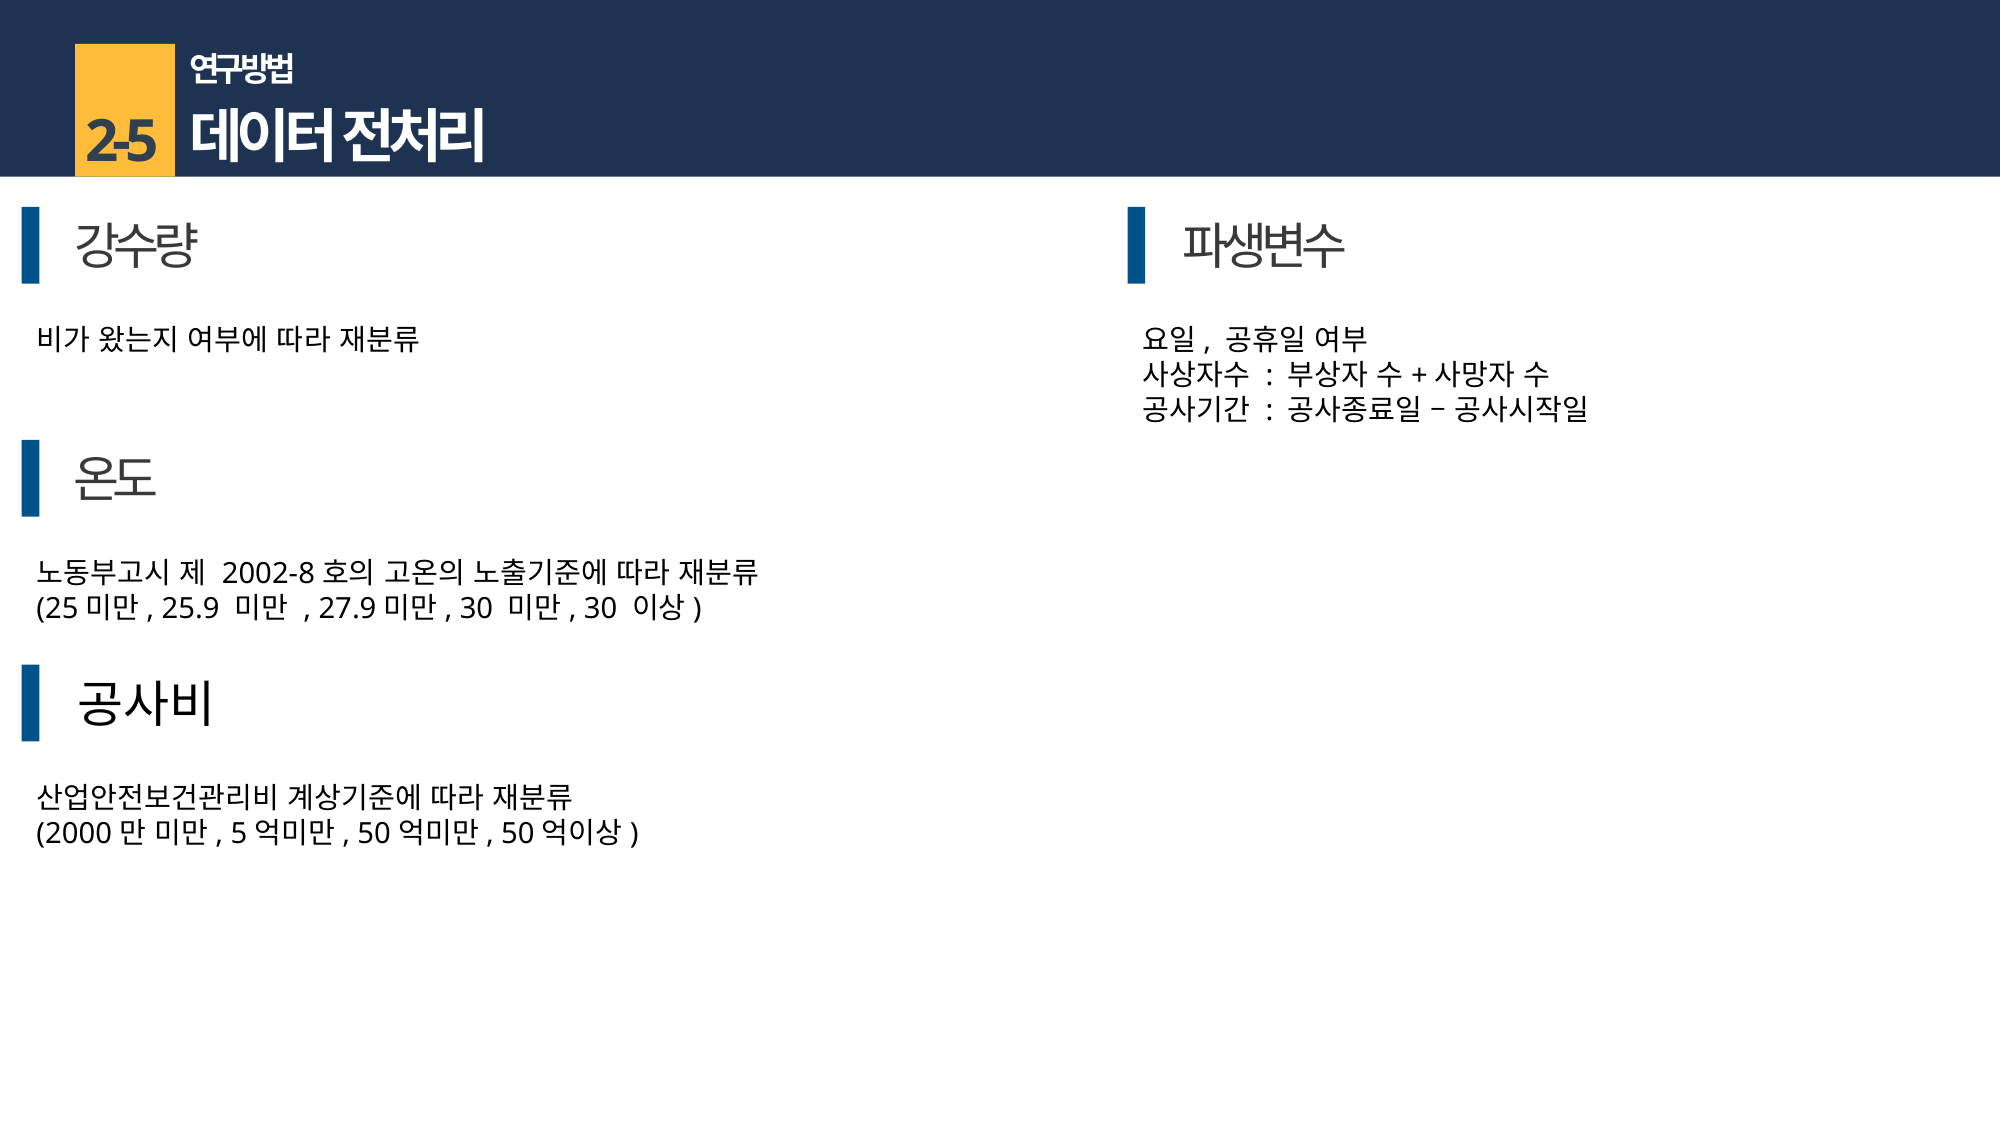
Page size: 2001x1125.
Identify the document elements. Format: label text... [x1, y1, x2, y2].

text_box [21, 439, 40, 518]
text_box 공사비 [62, 665, 231, 740]
text_box [21, 206, 40, 285]
text_box [21, 664, 40, 742]
text_box [1127, 206, 1146, 285]
text_box 온도 [58, 440, 182, 516]
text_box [0, 0, 2000, 182]
text_box 노동부고시 제 2002-8호의 고온의 노출기준에 따라 재분류 (25미만, 25.9 미만 , 27.9미만, 30 미만, 30 이상) [21, 546, 1488, 667]
text_box 비가 왔는지 여부에 따라 재분류 [21, 313, 501, 364]
text_box 산업안전보건관리비 계상기준에 따라 재분류 (2000만 미만, 5억미만, 50억미만, 50억이상) [21, 771, 1488, 857]
text_box 파생변수 [1167, 207, 1363, 283]
text_box 요일, 공휴일 여부 사상자수 : 부상자 수+사망자 수 공사기간 : 공사종료일 – 공사시작일 [1127, 313, 1878, 504]
text_box 강수량 [59, 207, 215, 283]
